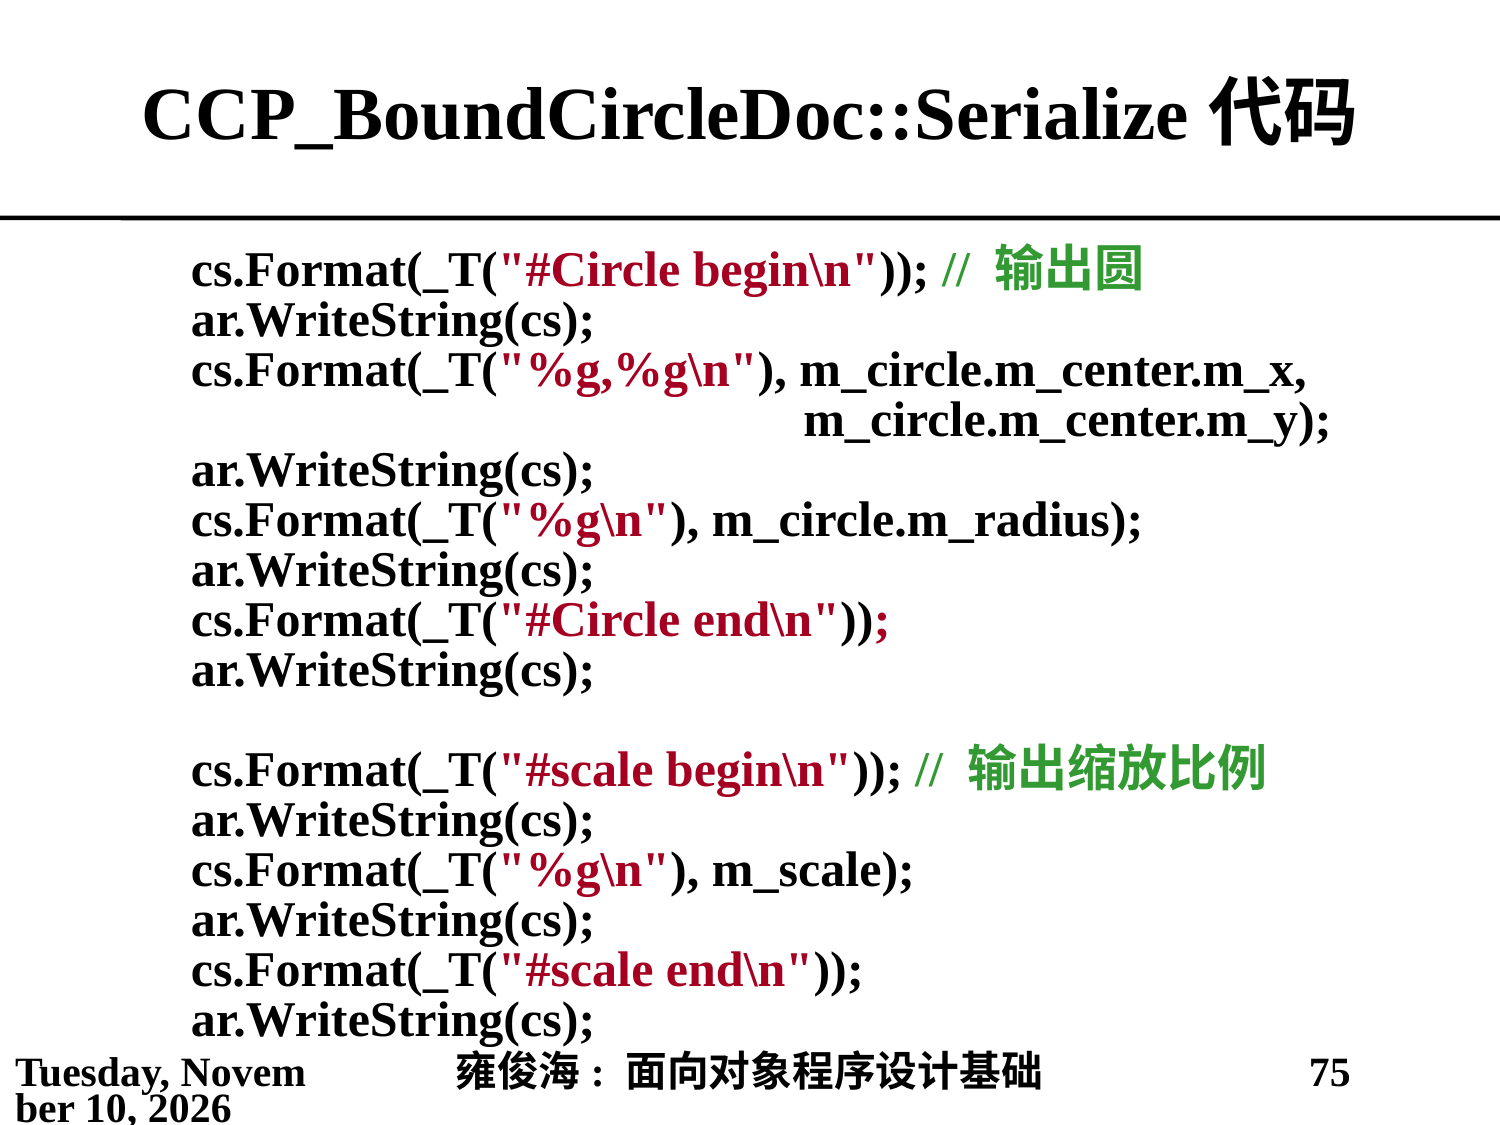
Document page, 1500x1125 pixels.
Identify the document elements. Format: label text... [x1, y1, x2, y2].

slide_number 75 [1161, 1042, 1499, 1103]
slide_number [0, 1042, 337, 1103]
footer 雍俊海: 面向对象程序设计基础 [337, 1042, 1161, 1103]
list cs.Format(_T("#Circle begin\n")); // 输出圆 ar.WriteString(cs); cs.Format(_T("%g,%g\n"), m_circle.m_center.m_x, m_circle.m_center.m_y); ar.WriteString(cs); cs.Format(_T("%g\n"), m_circle.m_radius); ar.WriteString(cs); cs.Format(_T("#Circle end\n")); ar.WriteString(cs); cs.Format(_T("#scale begin\n")); // 输出缩放比例 ar.WriteString(cs); cs.Format(_T("%g\n"), m_scale); ar.WriteString(cs); cs.Format(_T("#scale end\n")); ar.WriteString(cs); [75, 239, 1425, 1042]
title CCP_BoundCircleDoc::Serialize代码 [0, 0, 1500, 217]
